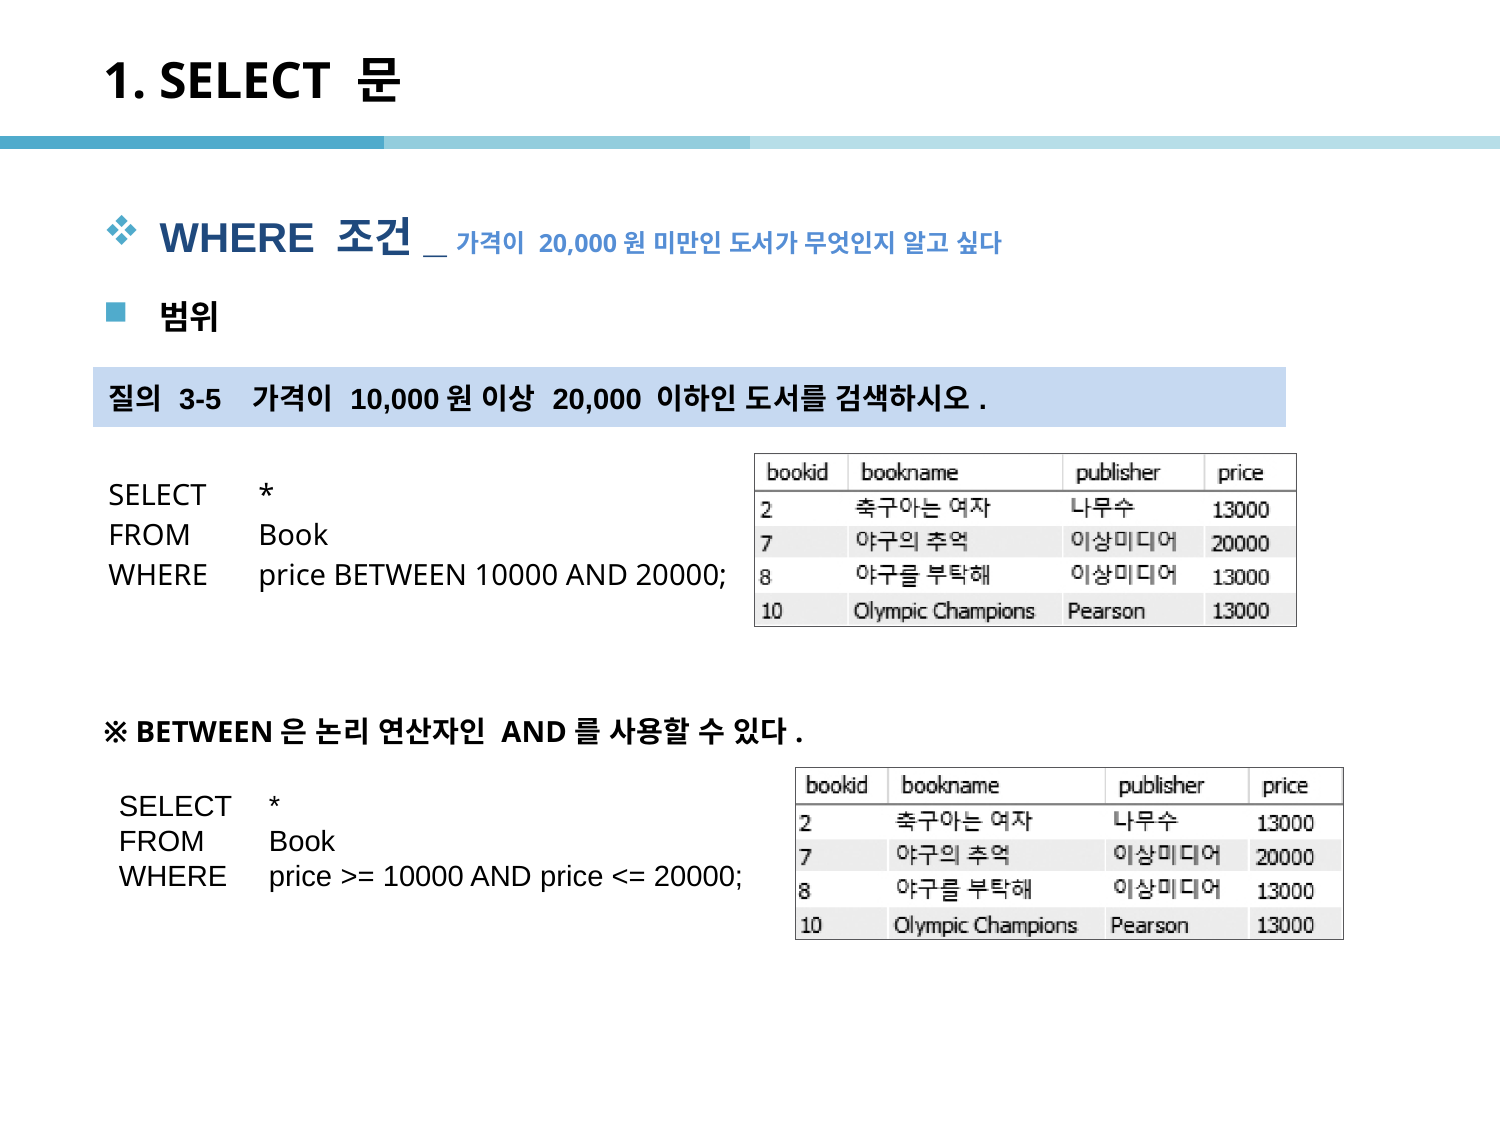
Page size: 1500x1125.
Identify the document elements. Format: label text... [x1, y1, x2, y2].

text_box WHERE 조건_가격이 20,000원 미만인 도서가 무엇인지 알고 싶다 [88, 178, 1412, 278]
picture [785, 759, 1353, 950]
list 범위 ※ BETWEEN은 논리 연산자인 AND를 사용할 수 있다. [88, 278, 1412, 1125]
table_cell SELECT * FROM Book WHERE price BETWEEN 10000 AND 20000; [93, 427, 1286, 601]
picture [737, 444, 1308, 634]
title 1. SELECT 문 [88, 32, 1330, 124]
text_box SELECT * FROM Book WHERE price >= 10000 AND price <= 20000; [104, 790, 514, 890]
table_header 질의 3-5 가격이 10,000원 이상 20,000 이하인 도서를 검색하시오. [93, 367, 1286, 427]
